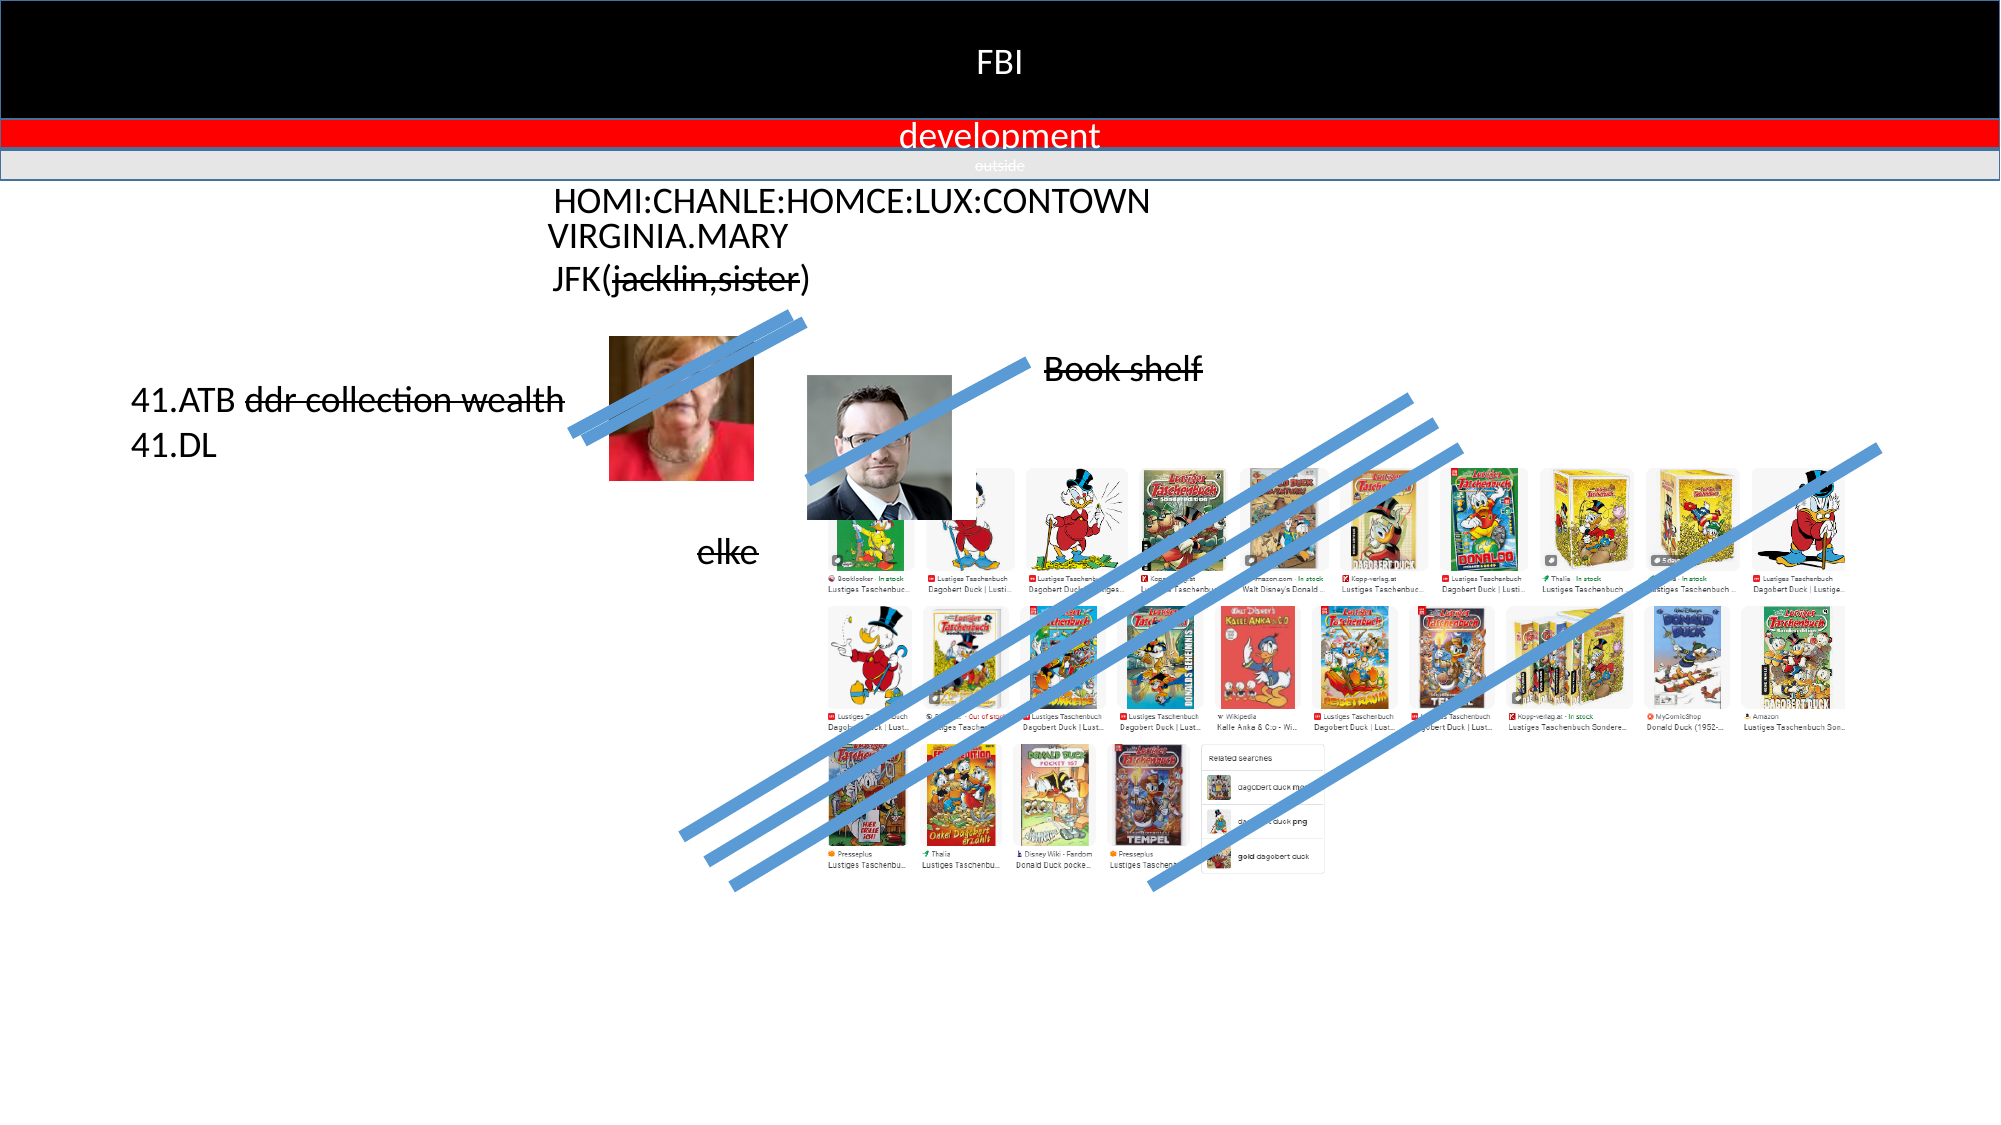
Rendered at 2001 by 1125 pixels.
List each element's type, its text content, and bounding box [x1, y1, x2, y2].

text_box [706, 422, 807, 862]
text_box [731, 447, 1150, 887]
picture [807, 481, 976, 520]
text_box outside [0, 149, 2000, 181]
text_box HOMI:CHANLE:HOMCE:LUX:CONTOWN [538, 168, 1167, 229]
text_box development [0, 118, 2000, 149]
text_box VIRGINIA.MARY [532, 203, 804, 264]
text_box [1150, 447, 1880, 887]
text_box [1029, 397, 1411, 422]
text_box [1029, 422, 1436, 447]
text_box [583, 321, 805, 441]
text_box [681, 441, 706, 837]
picture [609, 441, 681, 481]
text_box Book shelf [1029, 336, 1218, 397]
text_box FBI [0, 0, 2000, 118]
text_box 41.ATB ddr collection wealth 41.DL [116, 367, 581, 473]
text_box JFK(jacklin,sister) [537, 247, 826, 307]
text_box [570, 314, 791, 434]
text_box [807, 361, 1029, 481]
